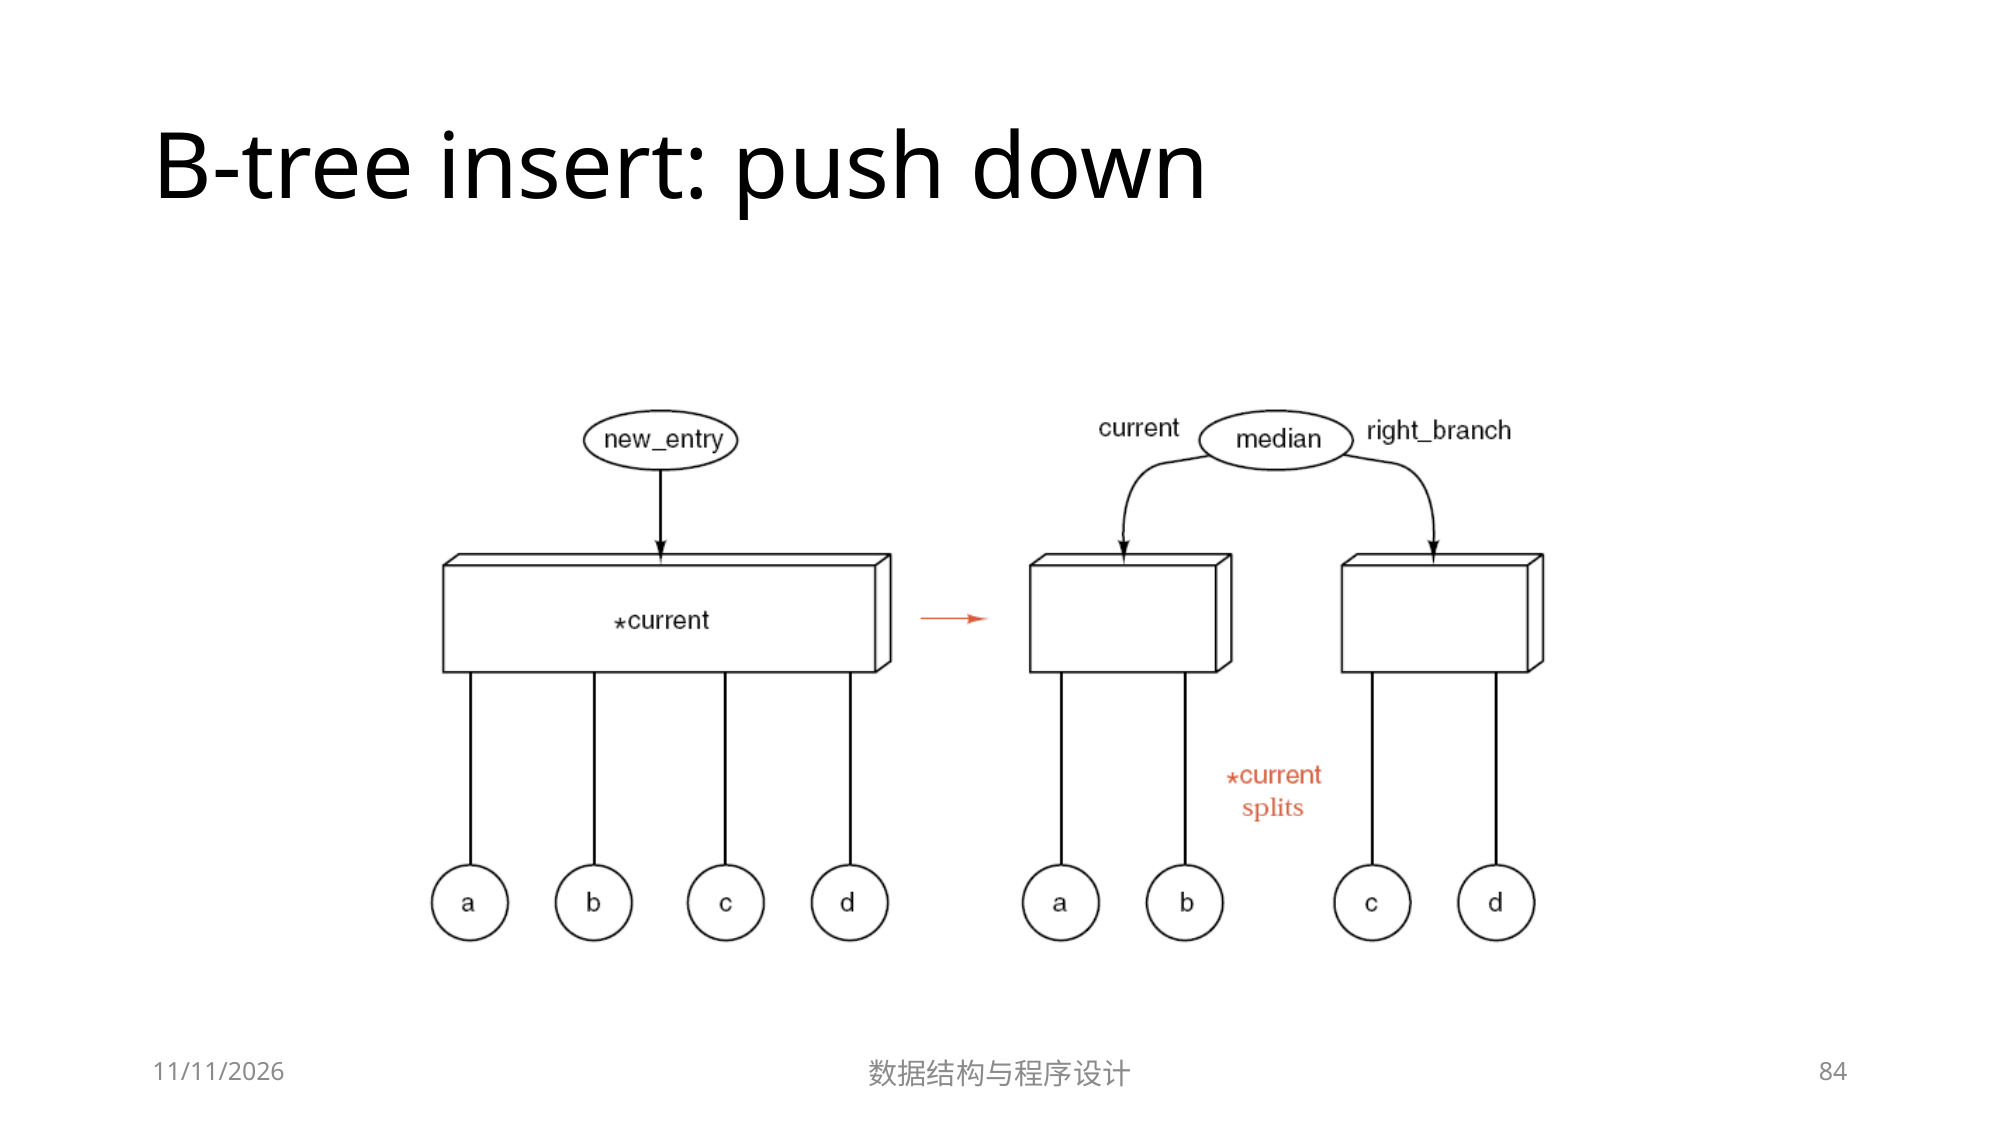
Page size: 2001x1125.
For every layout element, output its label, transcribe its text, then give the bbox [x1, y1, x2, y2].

picture [385, 355, 1591, 994]
slide_number 84 [1412, 1042, 1863, 1103]
footer 数据结构与程序设计 [662, 1042, 1338, 1103]
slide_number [137, 1042, 588, 1103]
title B-tree insert: push down [137, 59, 1863, 278]
